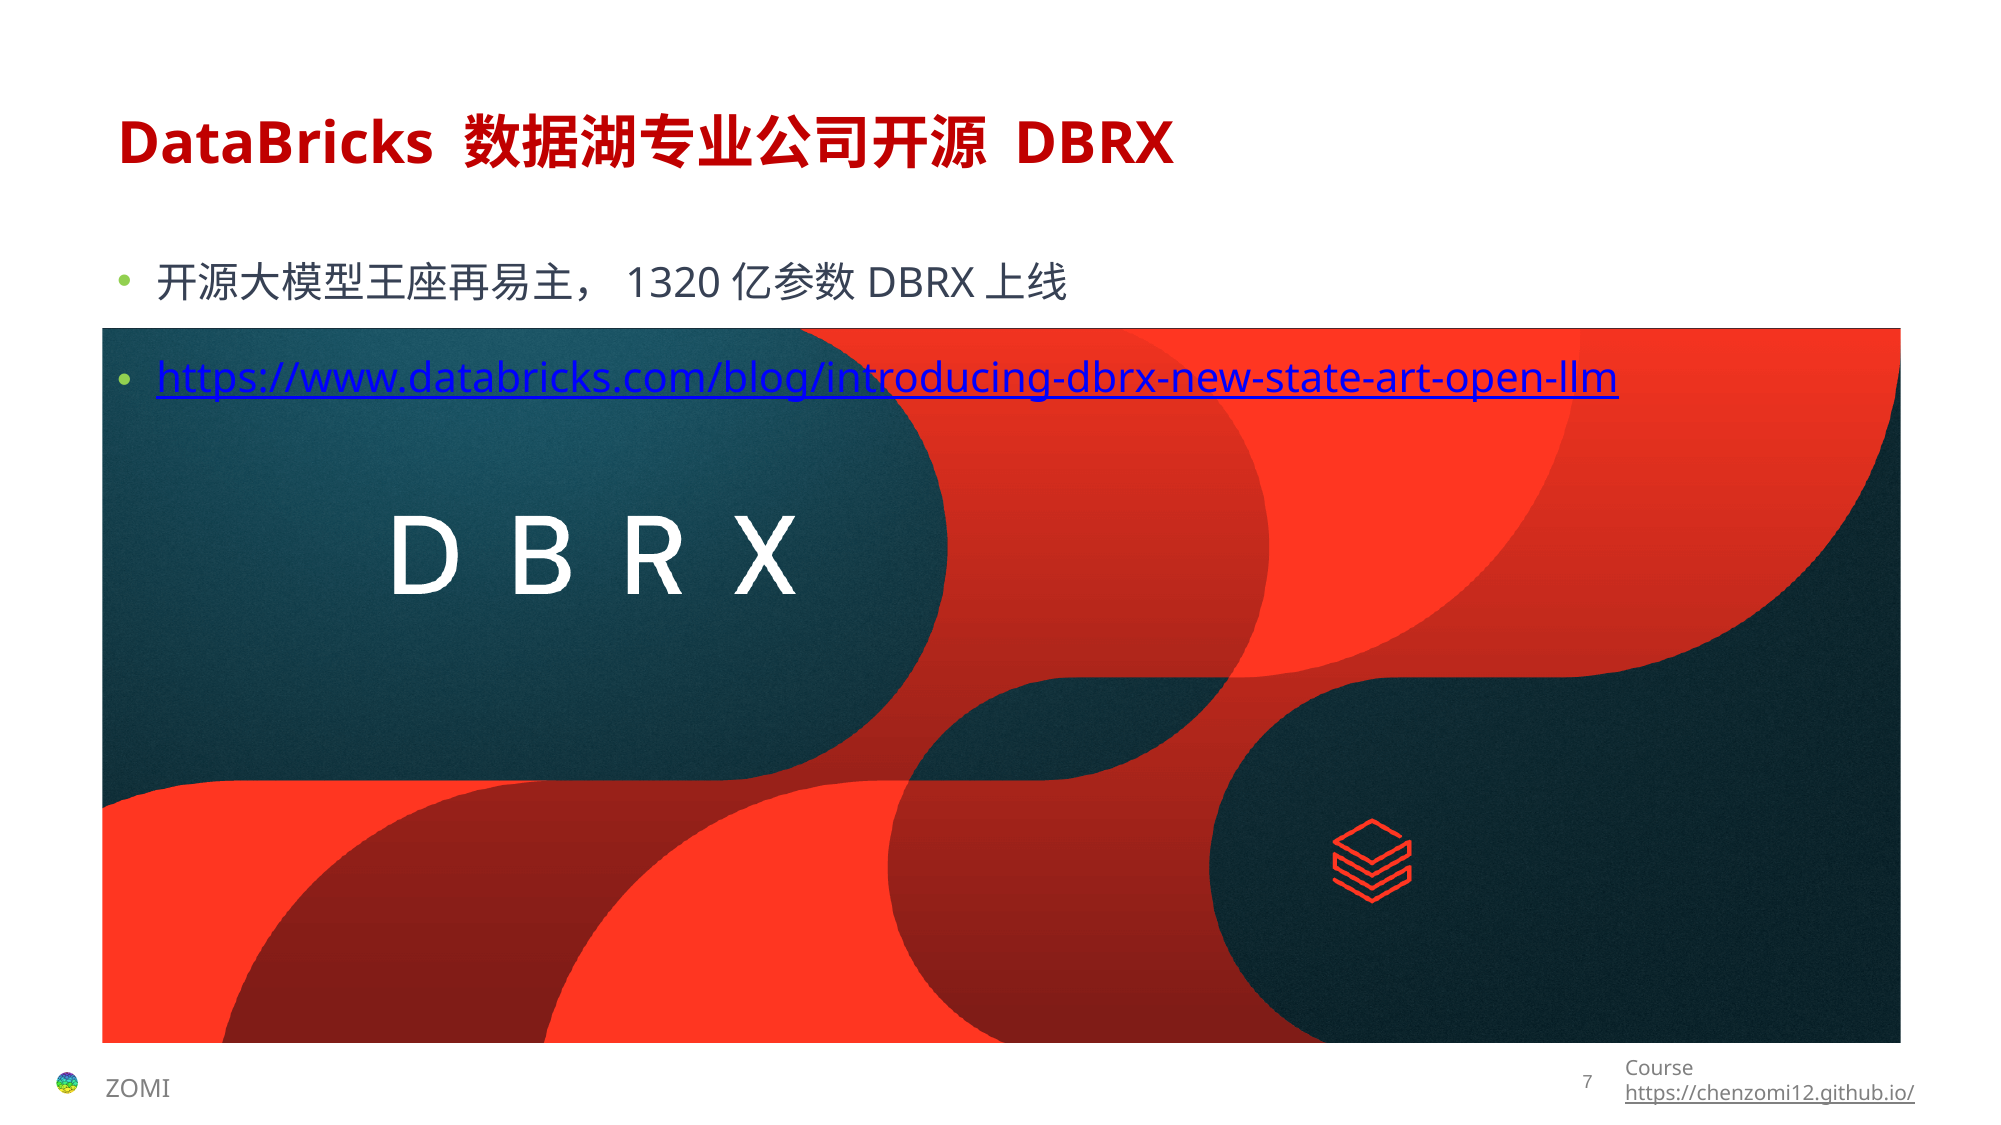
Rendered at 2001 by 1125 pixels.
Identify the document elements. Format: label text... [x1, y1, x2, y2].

picture [57, 1073, 77, 1093]
title DataBricks 数据湖专业公司开源 DBRX [102, 91, 1901, 189]
picture [101, 328, 1901, 1043]
list 开源大模型王座再易主，1320亿参数DBRX上线 https://www.databricks.com/blog/introducing-dbrx-new-state-art-open-llm [102, 223, 1901, 327]
